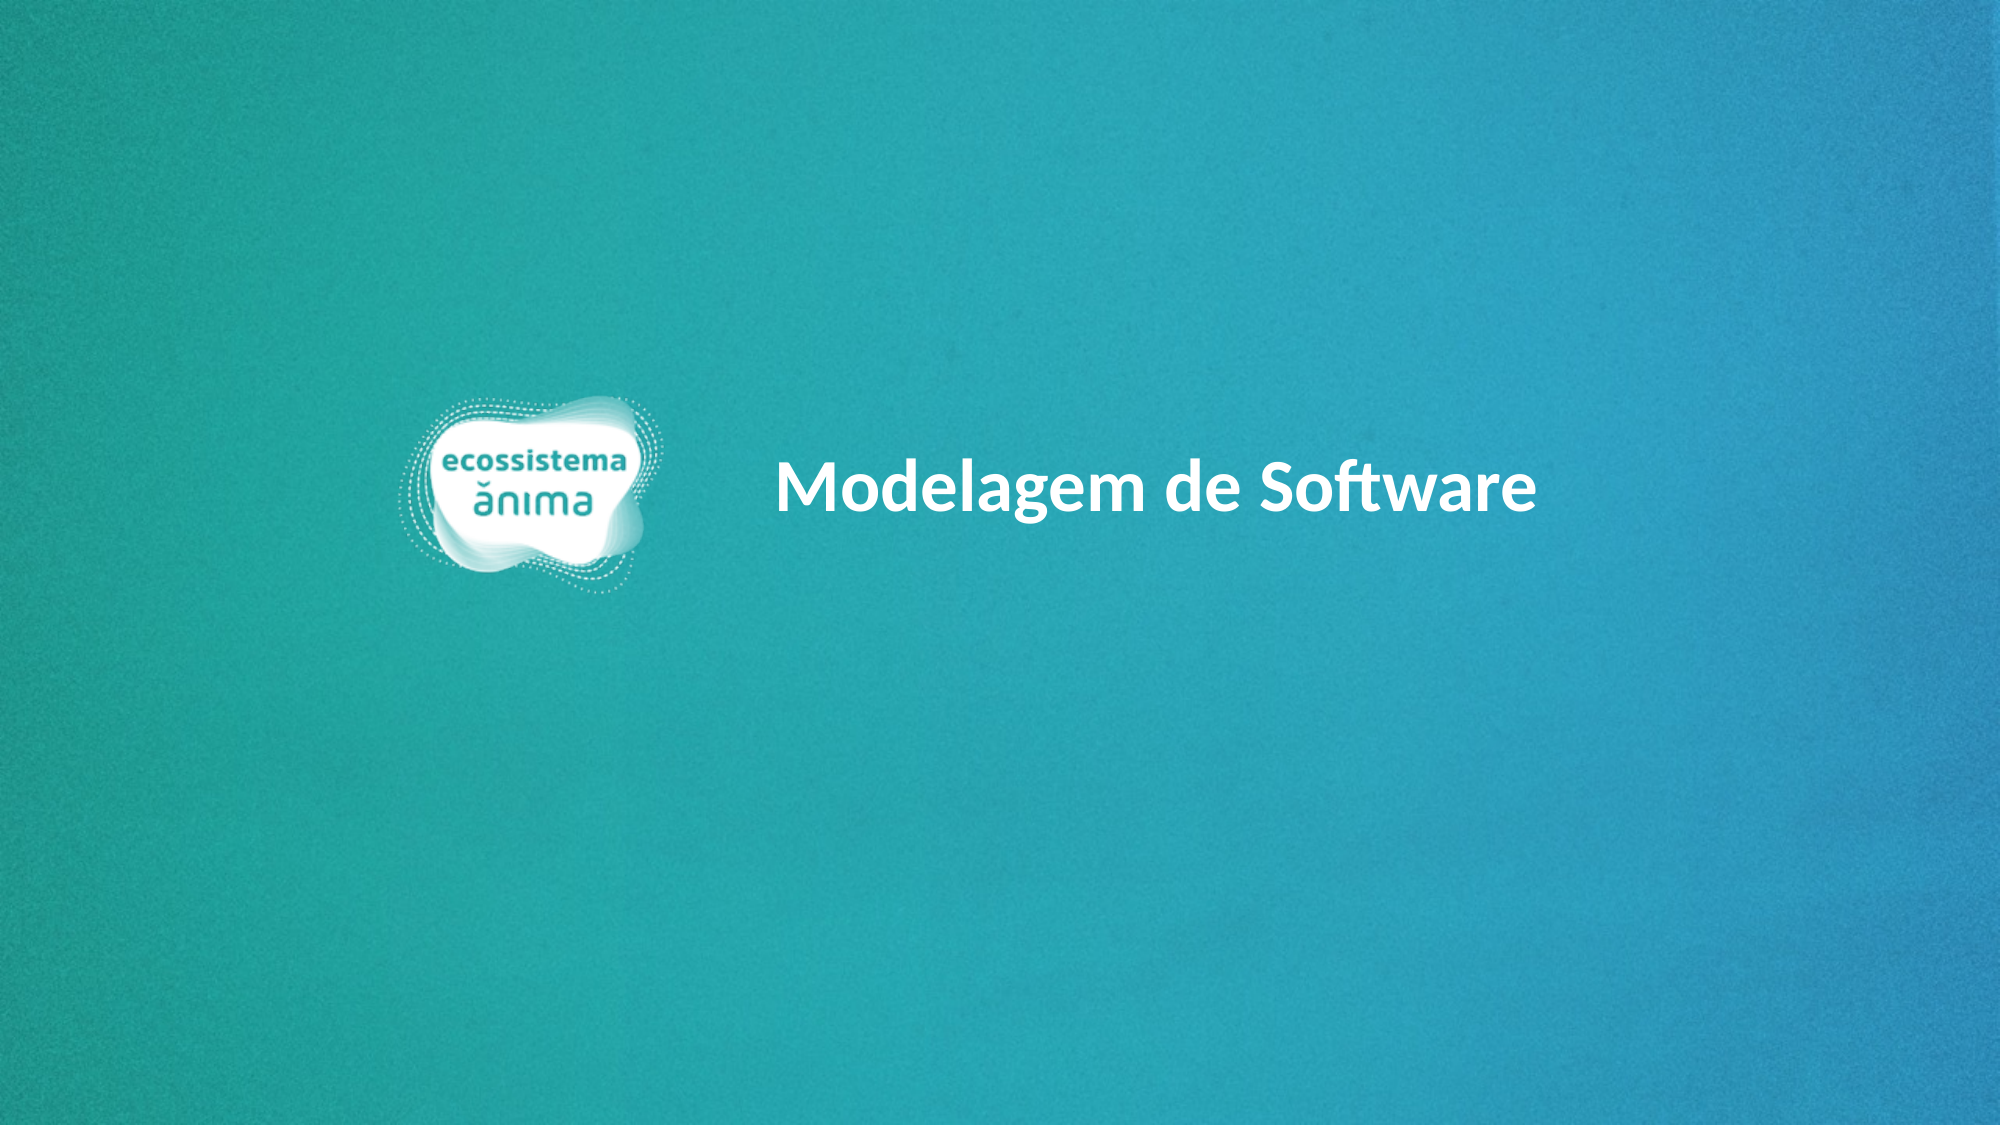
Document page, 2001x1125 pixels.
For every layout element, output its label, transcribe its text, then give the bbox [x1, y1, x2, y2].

text_box Modelagem de Software [767, 453, 1593, 532]
picture [0, 0, 2000, 1125]
